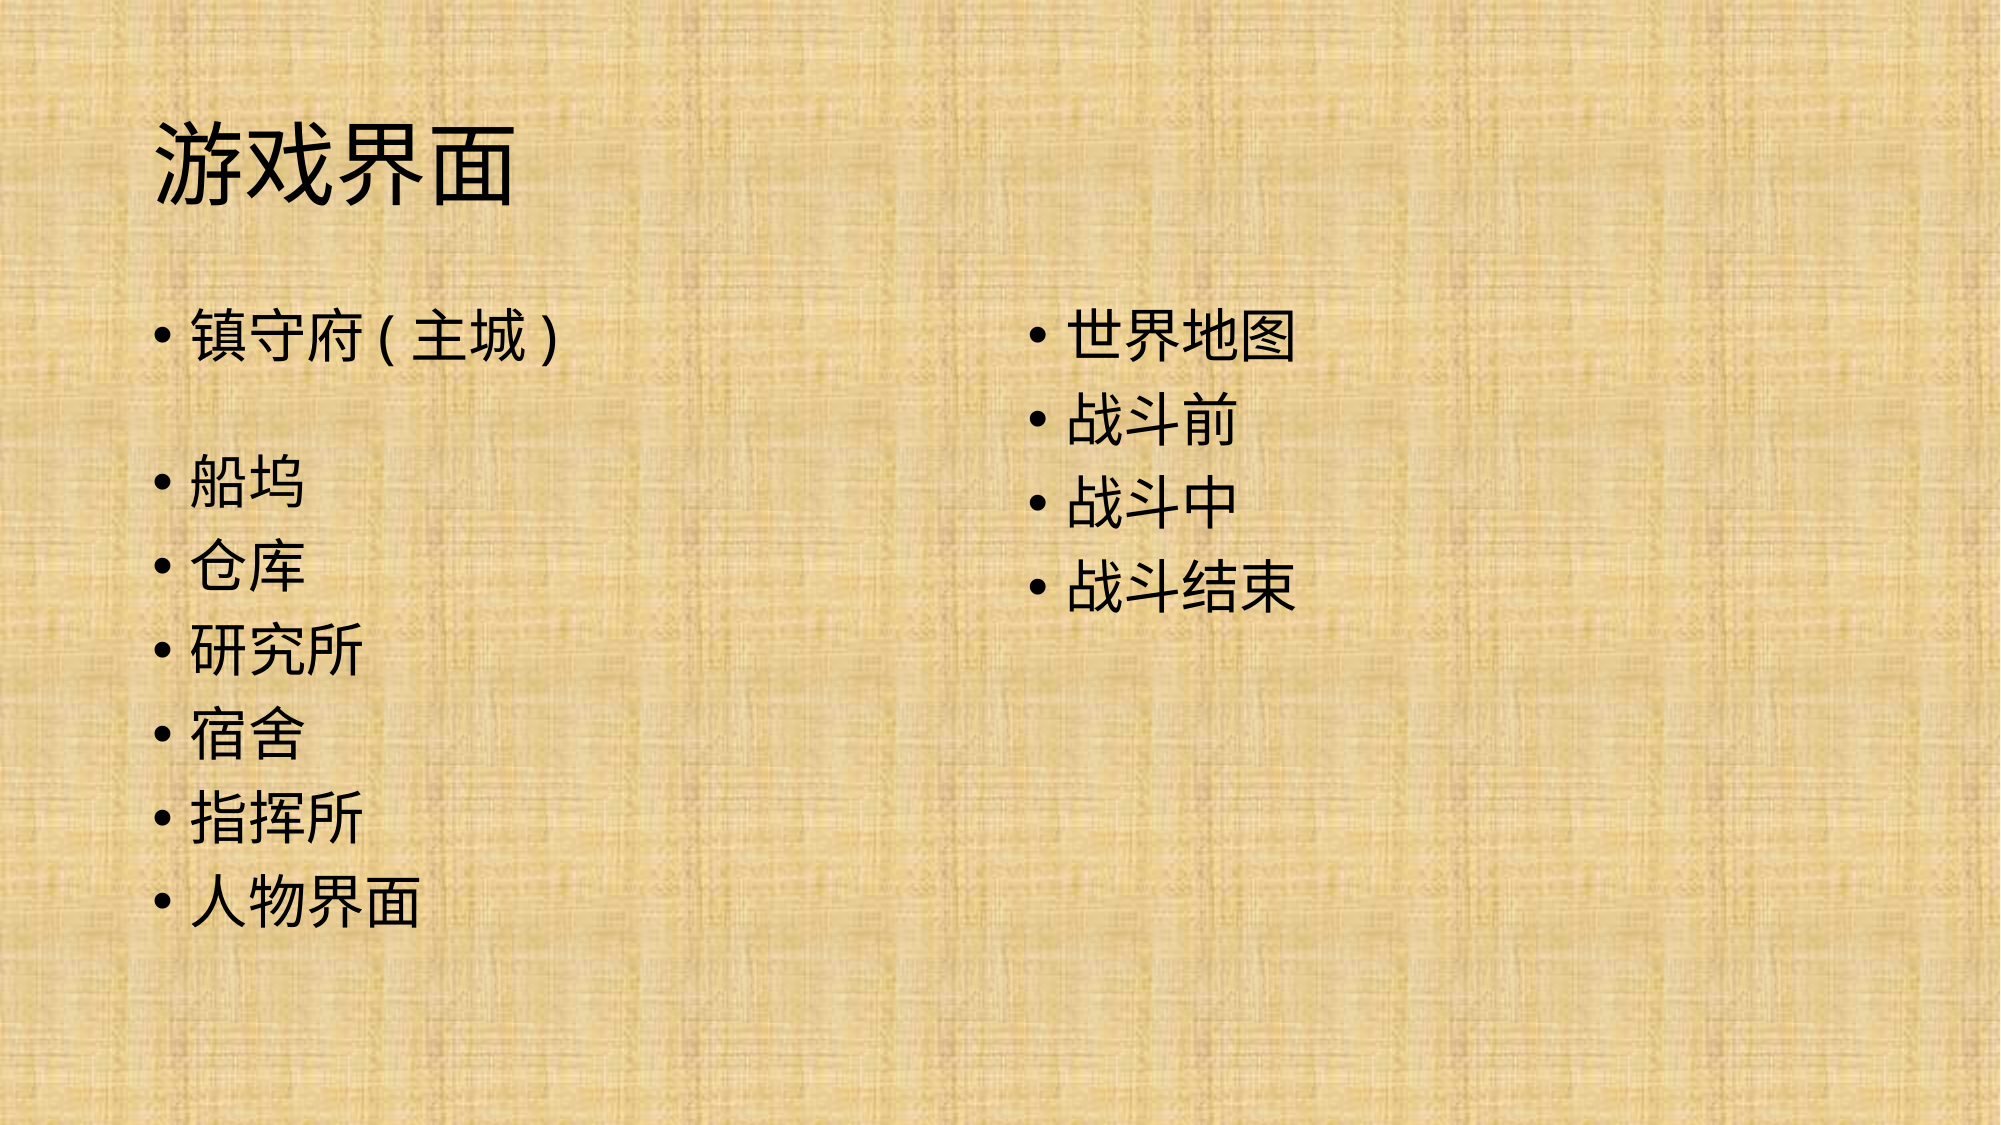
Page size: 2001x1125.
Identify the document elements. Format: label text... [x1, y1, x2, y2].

title 游戏界面 [137, 59, 1863, 278]
list 镇守府(主城) 船坞 仓库 研究所 宿舍 指挥所 人物界面 [137, 299, 988, 1014]
list 世界地图 战斗前 战斗中 战斗结束 [1012, 299, 1863, 1014]
picture [0, 0, 2001, 1125]
